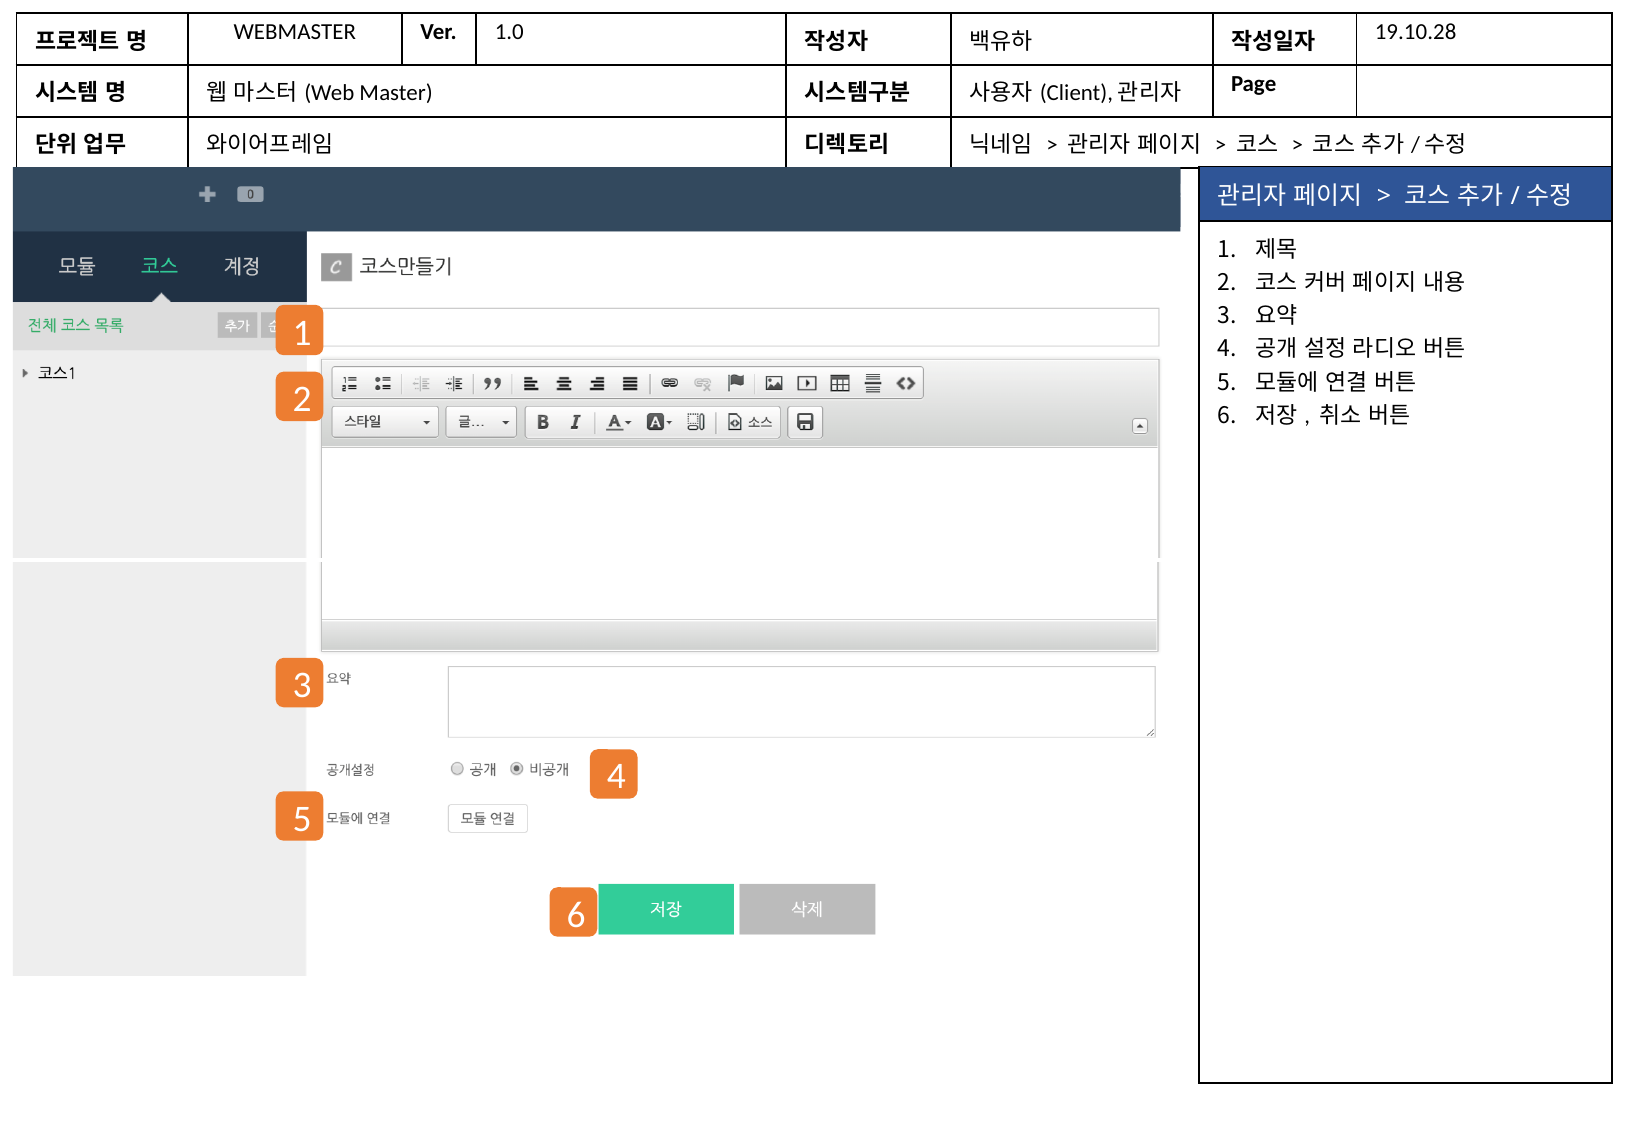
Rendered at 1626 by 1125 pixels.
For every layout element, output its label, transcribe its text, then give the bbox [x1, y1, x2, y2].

table_cell [1357, 66, 1611, 116]
table_cell 닉네임 > 관리자 페이지 > 코스 > 코스 추가/수정 [952, 118, 1611, 167]
table_cell 시스템 명 [17, 66, 187, 116]
table_header 1.0 [477, 14, 785, 64]
picture [12, 167, 1195, 558]
table_header 프로젝트 명 [17, 14, 187, 64]
table_header 백유하 [952, 14, 1212, 64]
table_header WEBMASTER [189, 14, 401, 64]
table_cell 디렉토리 [787, 118, 950, 167]
table_cell 제목 코스 커버 페이지 내용 요약 공개 설정 라디오 버튼 모듈에 연결 버튼 저장, 취소 버튼 [1200, 222, 1611, 1082]
table_cell 단위 업무 [17, 118, 187, 167]
table_header 작성자 [787, 14, 950, 64]
table_header 작성일자 [1214, 14, 1356, 64]
table_cell 시스템구분 [787, 66, 950, 116]
table_cell Page [1214, 66, 1356, 116]
table_header Ver. [403, 14, 475, 64]
table_header 19.10.28 [1357, 14, 1611, 64]
picture [12, 562, 1173, 981]
table_header 관리자 페이지 > 코스 추가/수정 [1200, 167, 1611, 220]
table_cell 웹 마스터(Web Master) [189, 66, 785, 116]
table_cell 사용자(Client),관리자 [952, 66, 1212, 116]
table_cell 와이어프레임 [189, 118, 785, 167]
